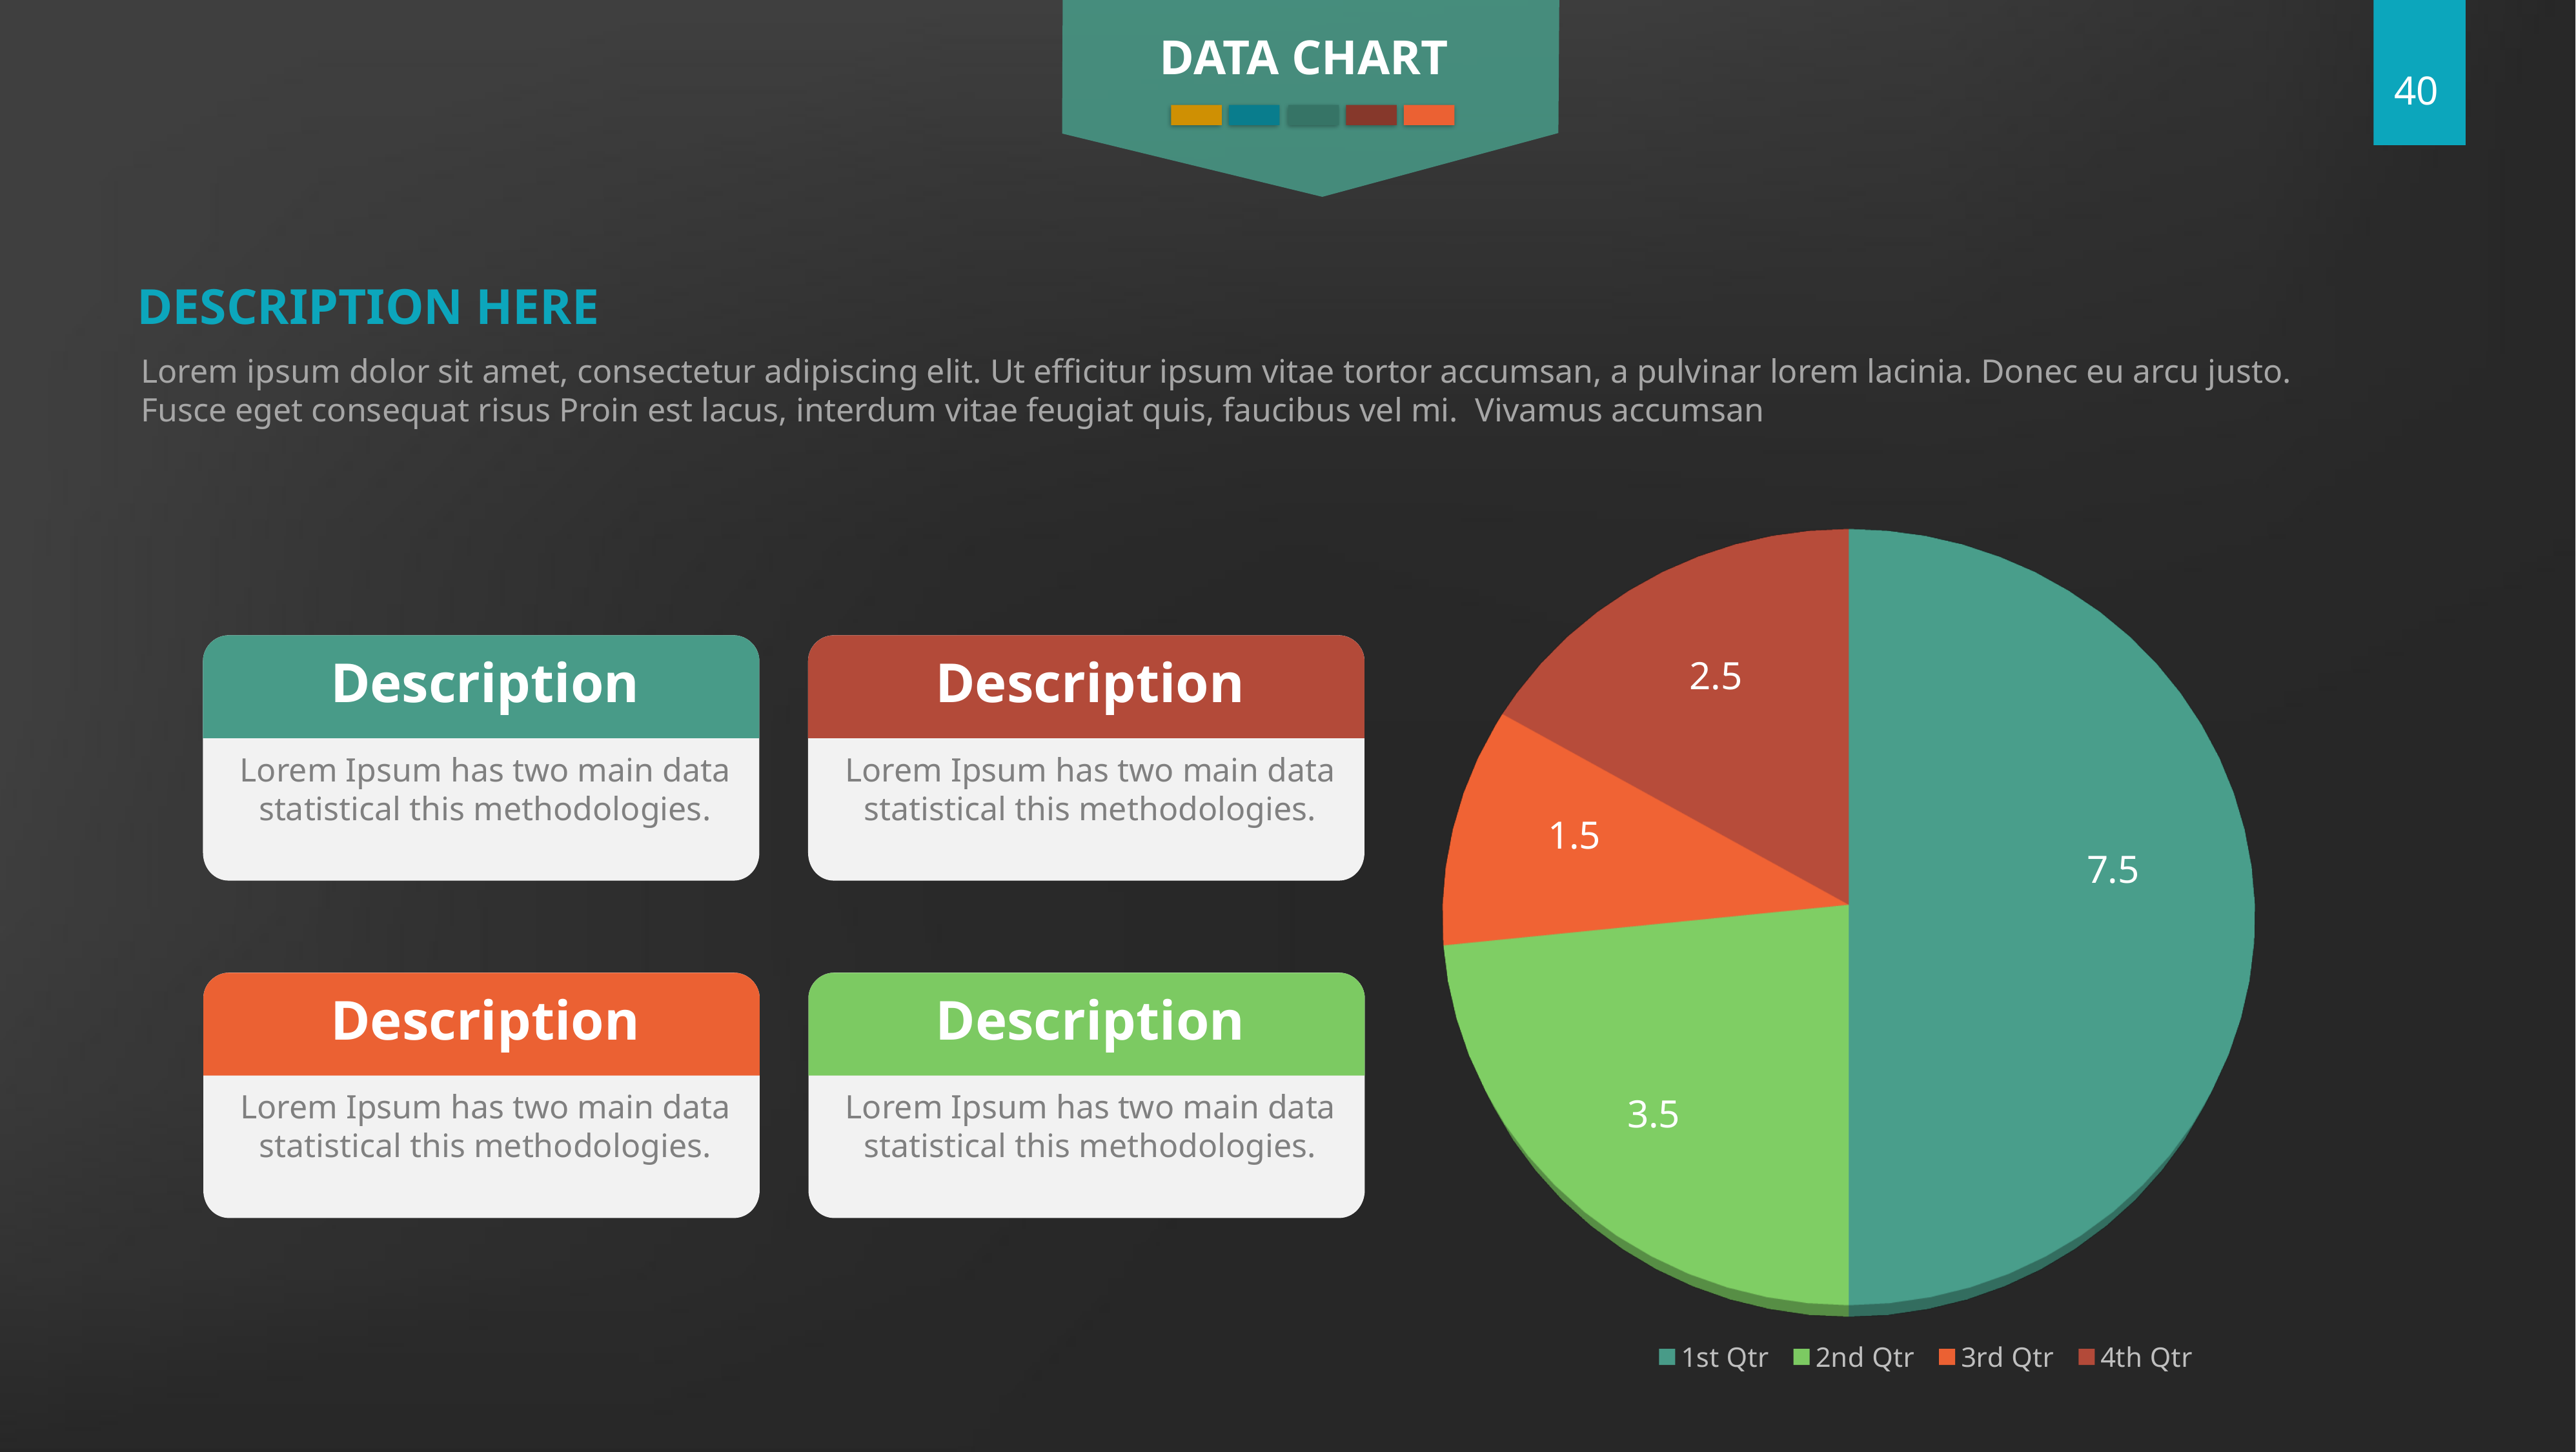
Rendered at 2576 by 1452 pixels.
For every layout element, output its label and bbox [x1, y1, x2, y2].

text_box [808, 972, 1365, 1218]
picture [0, 0, 2576, 1452]
text_box [203, 635, 760, 881]
text_box [807, 635, 1365, 881]
text_box [1026, 0, 1570, 197]
text_box [117, 266, 2348, 452]
chart [1263, 482, 2441, 1394]
text_box [203, 972, 760, 1218]
